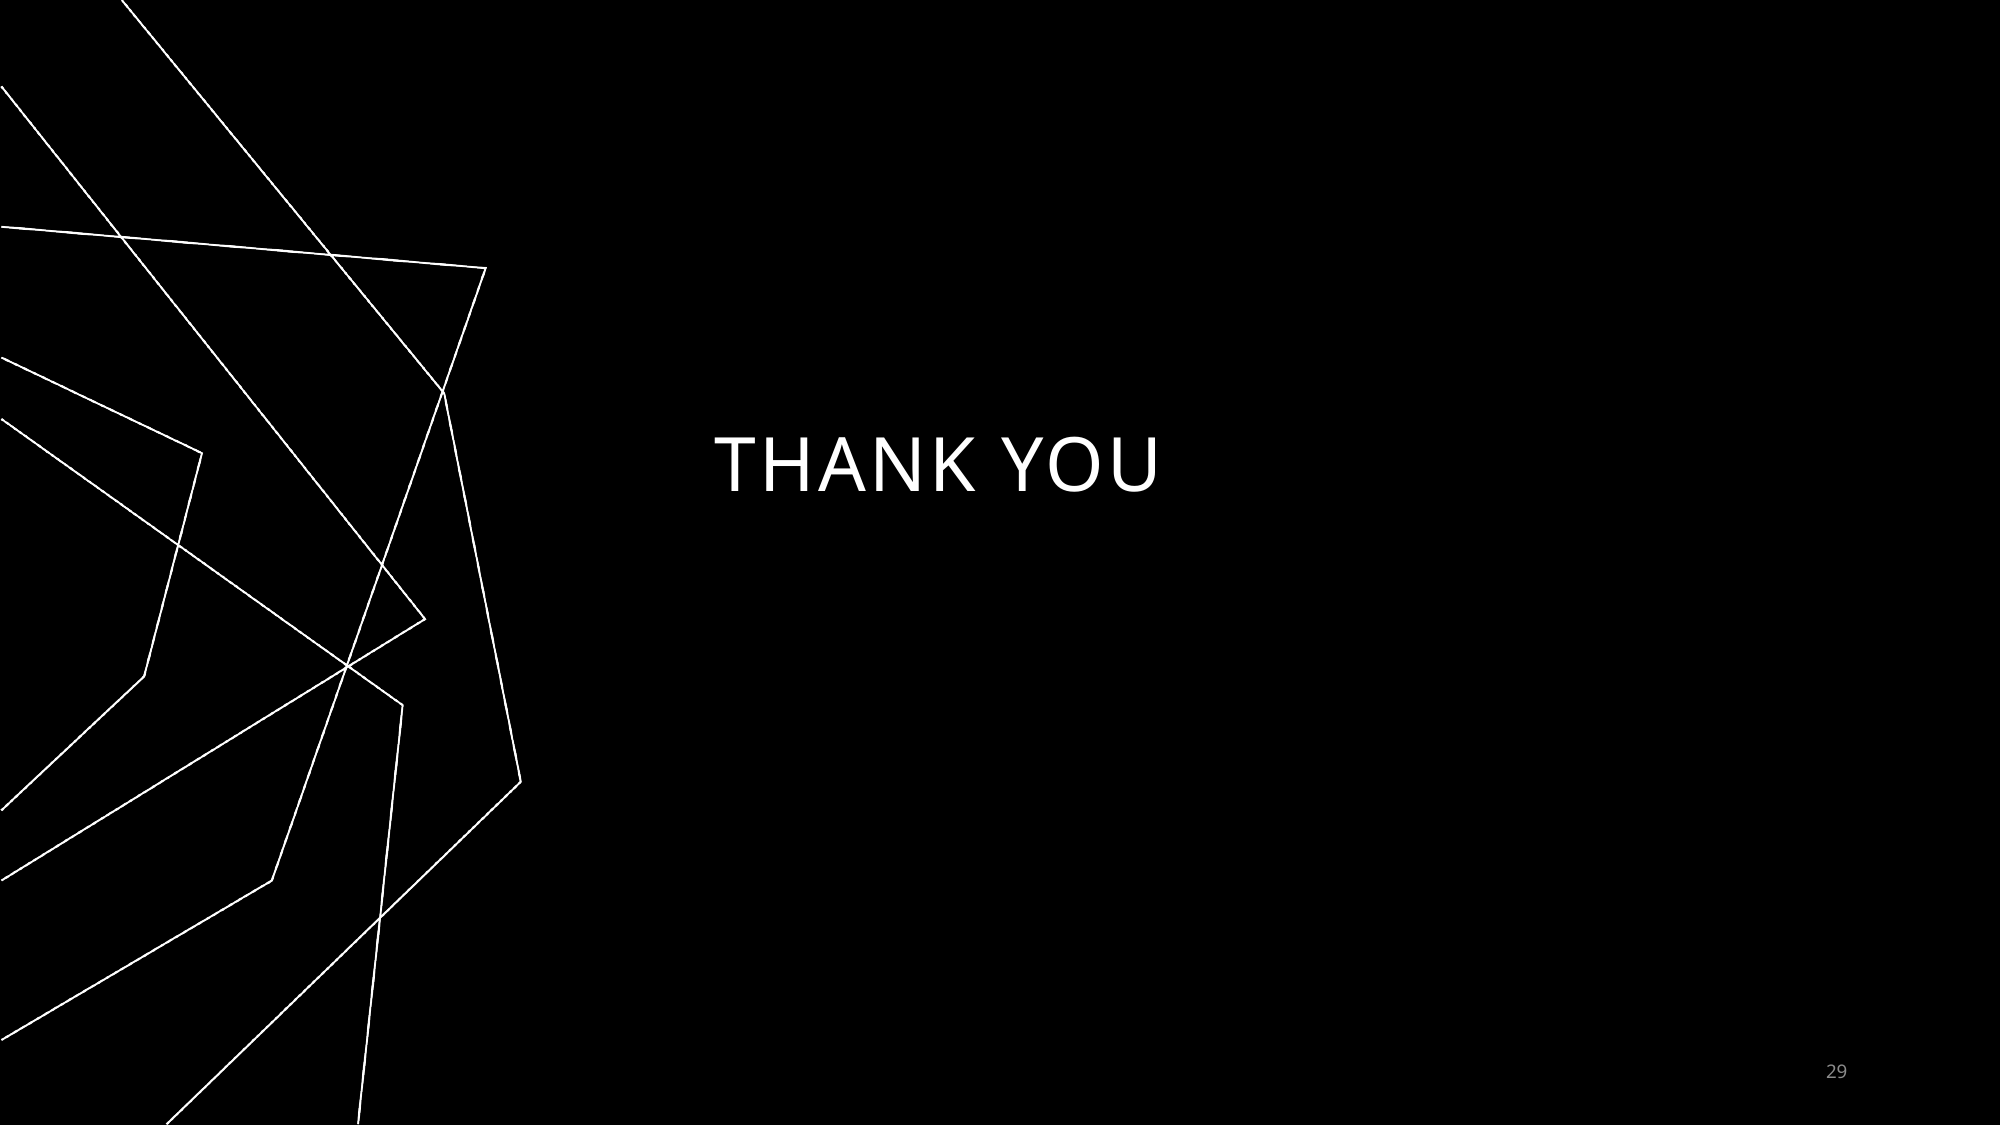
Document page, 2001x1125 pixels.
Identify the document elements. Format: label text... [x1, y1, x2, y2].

picture [0, 0, 522, 1125]
title THANK YOU [699, 265, 1386, 516]
slide_number 29 [1571, 1042, 1863, 1103]
